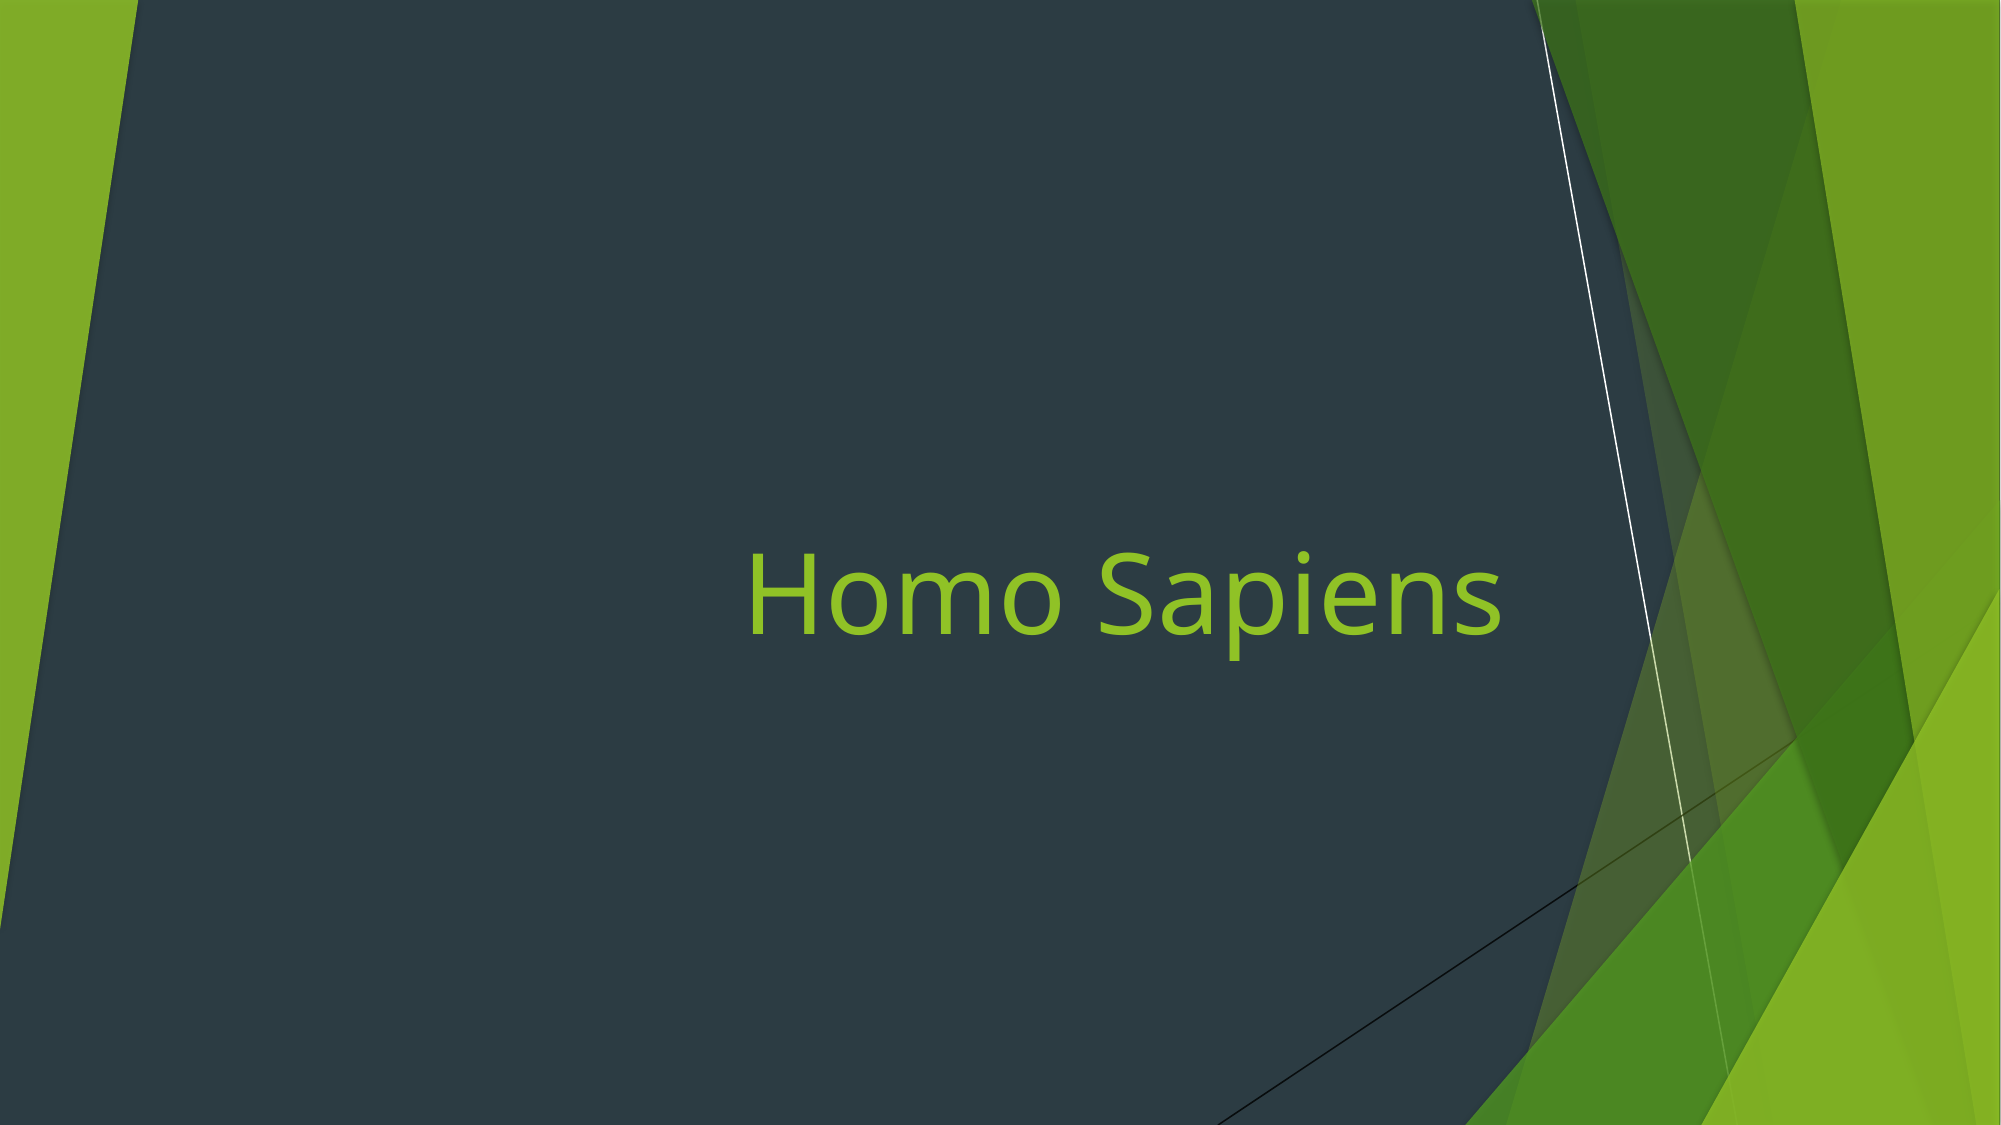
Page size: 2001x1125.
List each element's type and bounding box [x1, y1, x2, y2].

text_box [0, 0, 2000, 1125]
